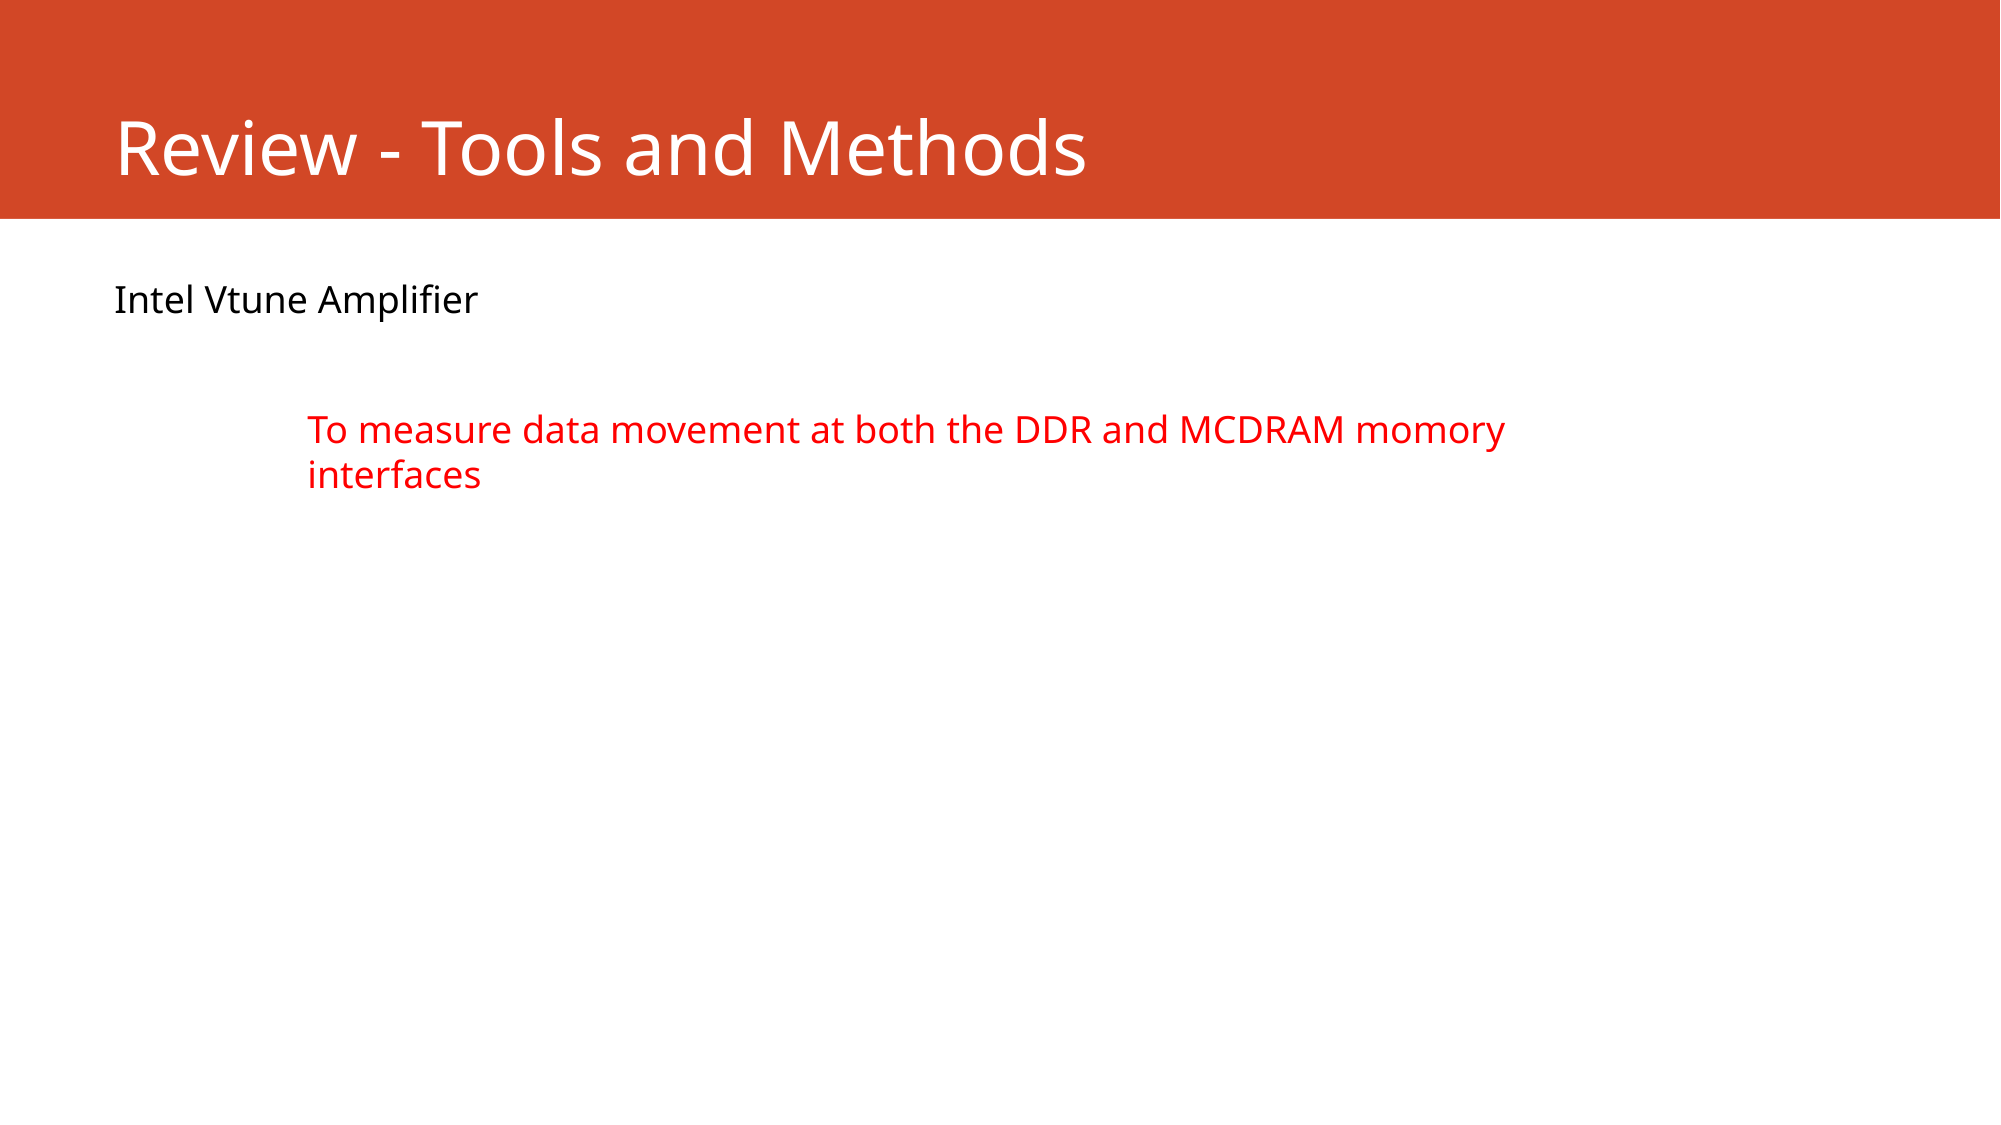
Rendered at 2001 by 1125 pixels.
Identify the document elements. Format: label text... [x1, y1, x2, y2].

text_box Intel Vtune Amplifier [99, 268, 494, 328]
title Review - Tools and Methods [99, 0, 1863, 199]
text_box To measure data movement at both the DDR and MCDRAM momory interfaces [292, 398, 1670, 504]
